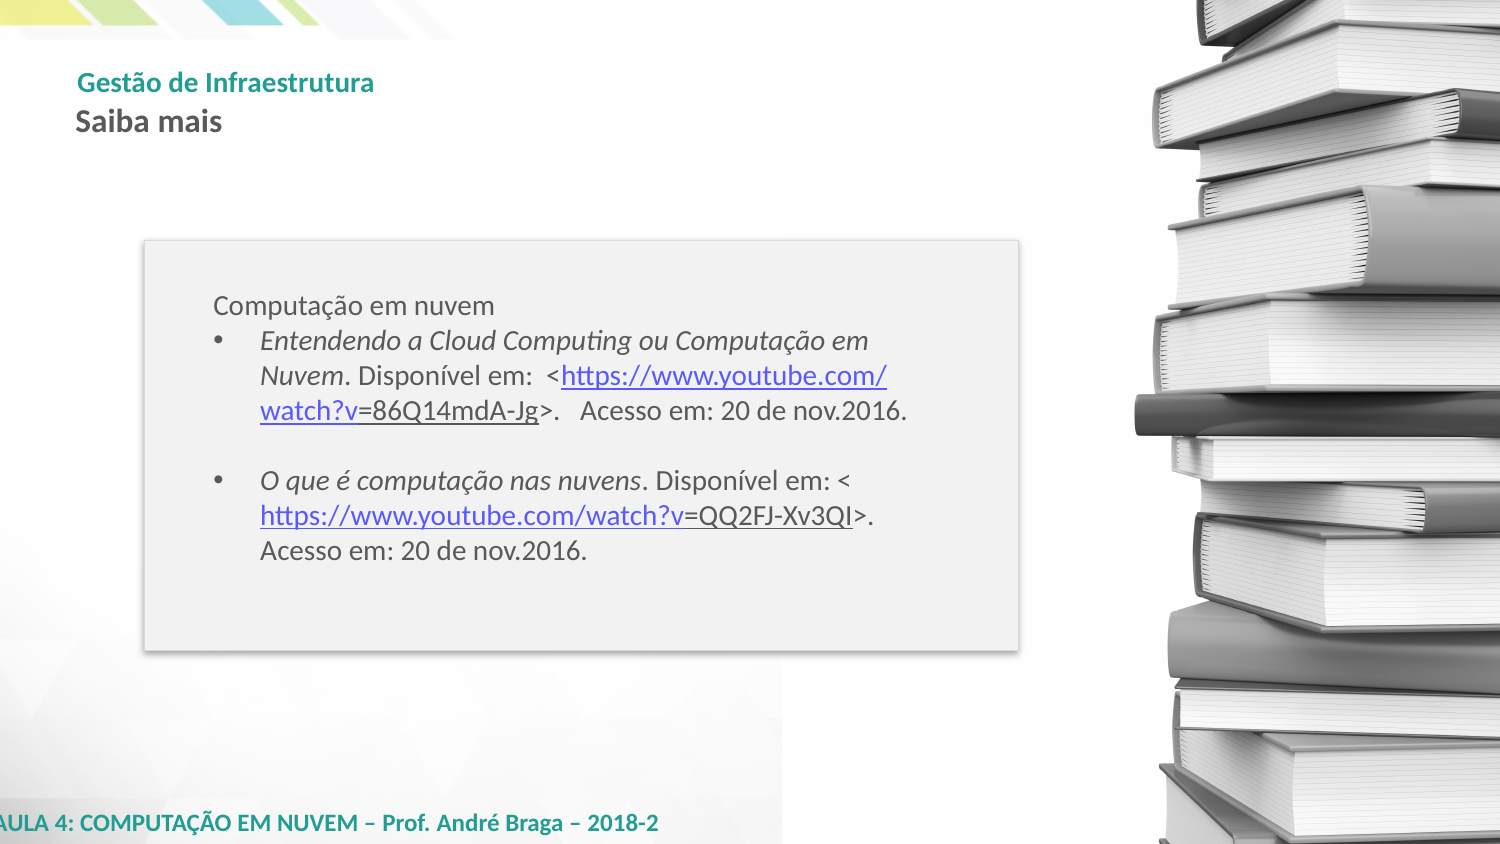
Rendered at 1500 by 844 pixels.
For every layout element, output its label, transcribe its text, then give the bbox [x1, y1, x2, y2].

text_box Saiba mais [60, 92, 247, 147]
text_box [143, 239, 777, 651]
picture [0, 0, 1500, 844]
text_box Computação em nuvem Entendendo a Cloud Computing ou Computação em Nuvem. Disponível em: <https://www.youtube.com/watch?v=86Q14mdA-Jg>. Acesso em: 20 de nov.2016. O que é computação nas nuvens. Disponível em: <https://www.youtube.com/watch?v=QQ2FJ-Xv3QI>. Acesso em: 20 de nov.2016. [198, 279, 777, 574]
